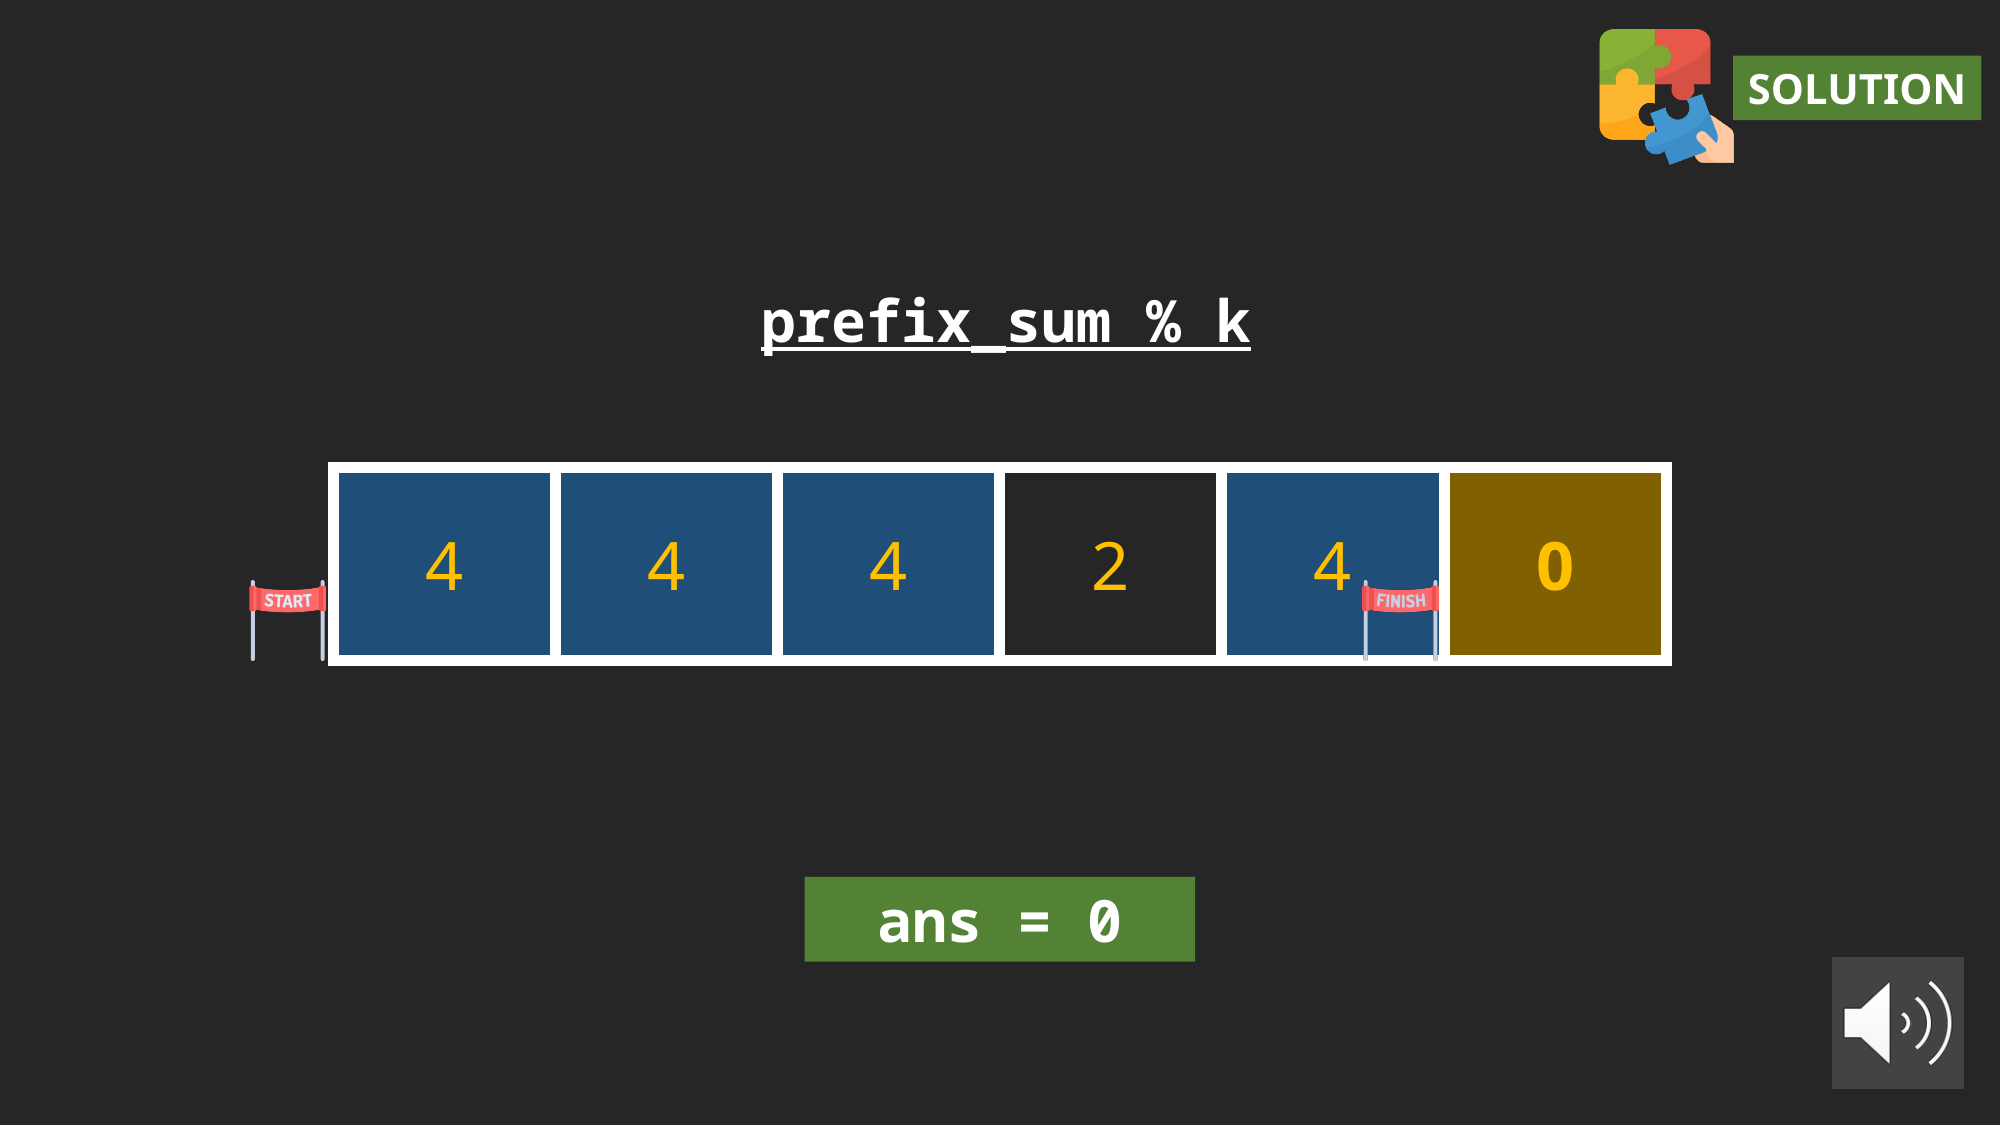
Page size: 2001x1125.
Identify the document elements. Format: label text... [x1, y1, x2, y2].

picture [1360, 580, 1441, 661]
table_header 4 [1227, 473, 1439, 655]
table_header 2 [1005, 473, 1216, 655]
table_header 4 [561, 473, 772, 655]
text_box SOLUTION [1735, 55, 1982, 121]
picture [1831, 956, 1965, 1090]
table_header 4 [339, 473, 550, 655]
picture [247, 580, 328, 661]
text_box prefix_sum % k [746, 276, 1329, 362]
text_box ans = 0 [804, 876, 1196, 962]
table_header 0 [1450, 473, 1661, 655]
table_header 4 [783, 473, 994, 655]
picture [1598, 29, 1735, 166]
